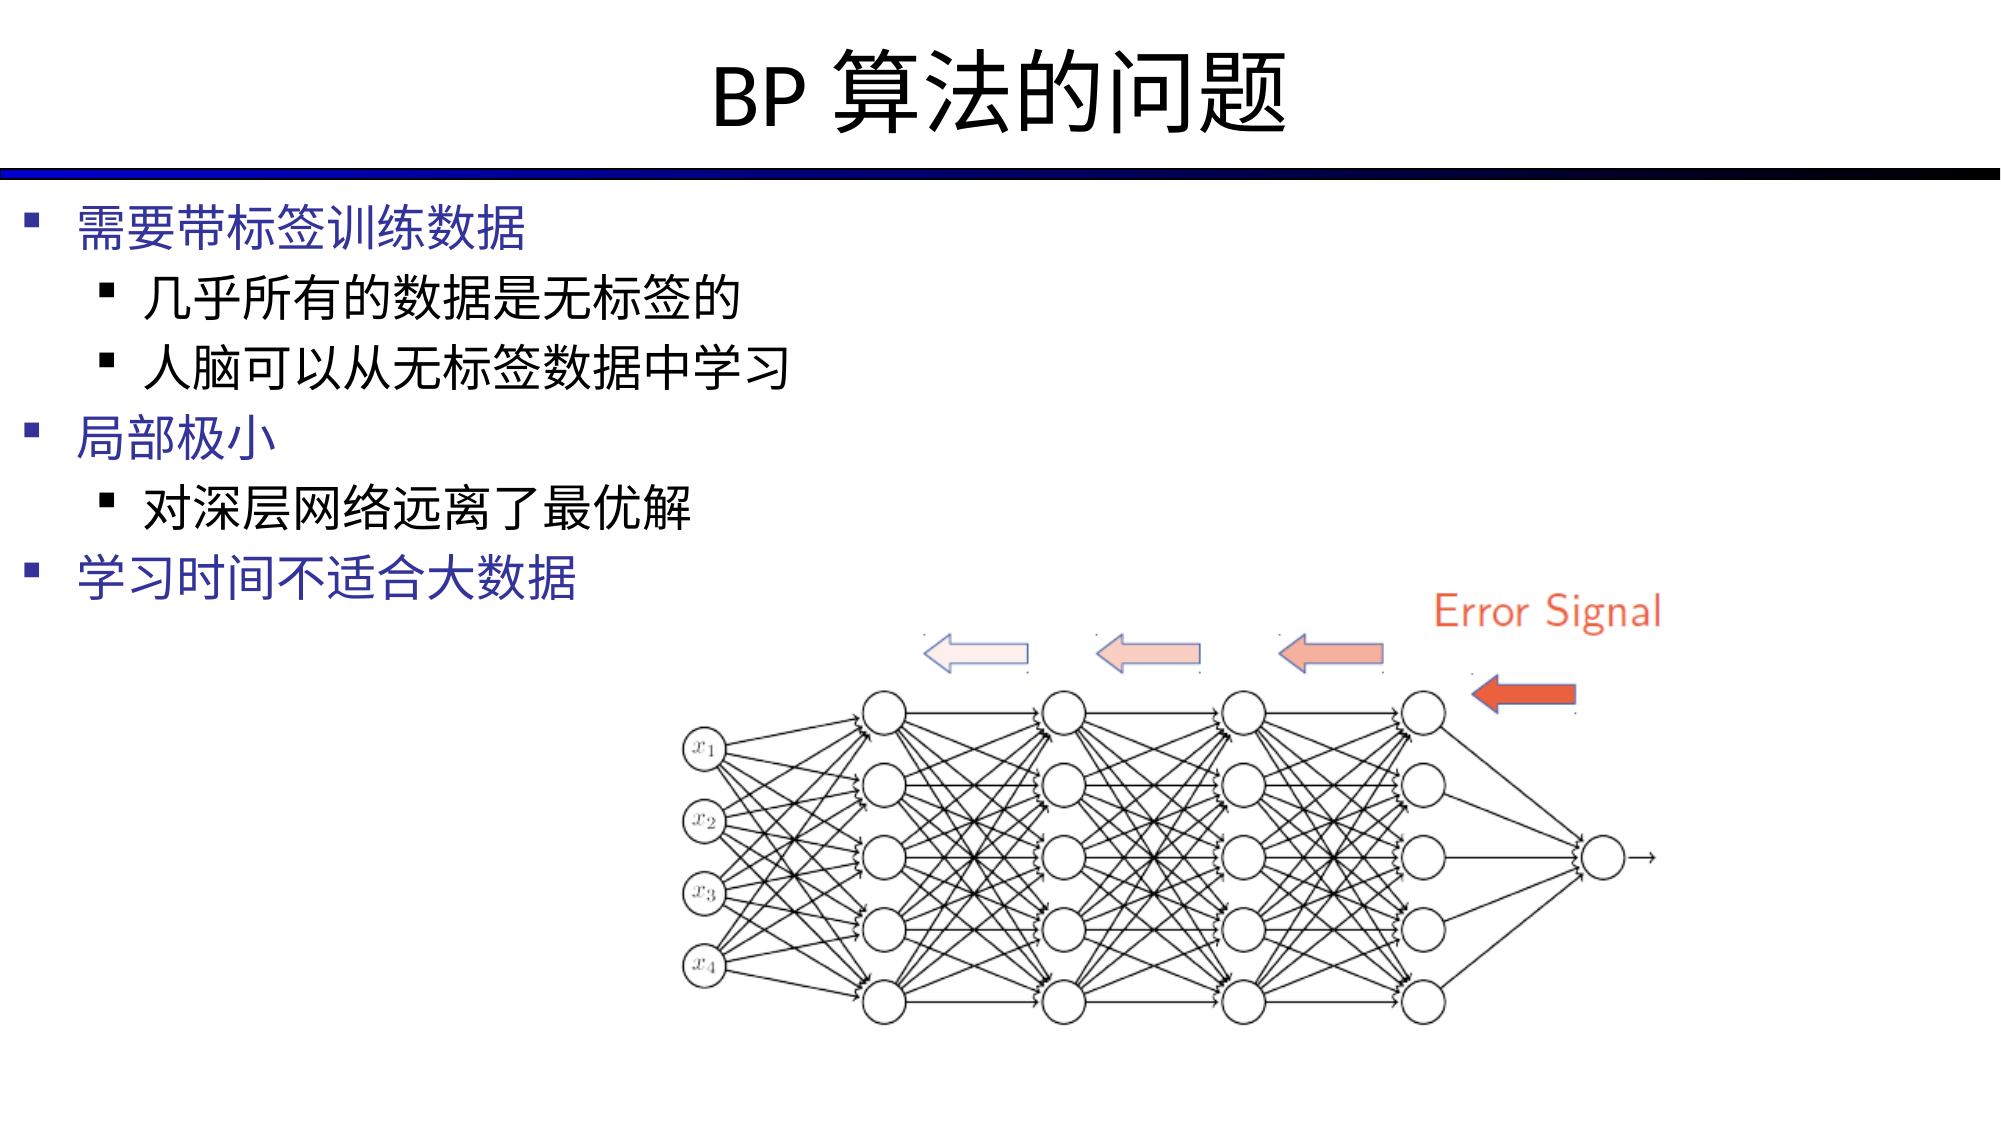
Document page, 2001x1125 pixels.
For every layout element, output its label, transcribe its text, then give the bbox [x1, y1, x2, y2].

list 需要带标签训练数据 几乎所有的数据是无标签的 人脑可以从无标签数据中学习 局部极小 对深层网络远离了最优解 学习时间不适合大数据 [5, 188, 1873, 965]
title BP算法的问题 [0, 0, 2000, 184]
picture [649, 537, 1707, 1043]
